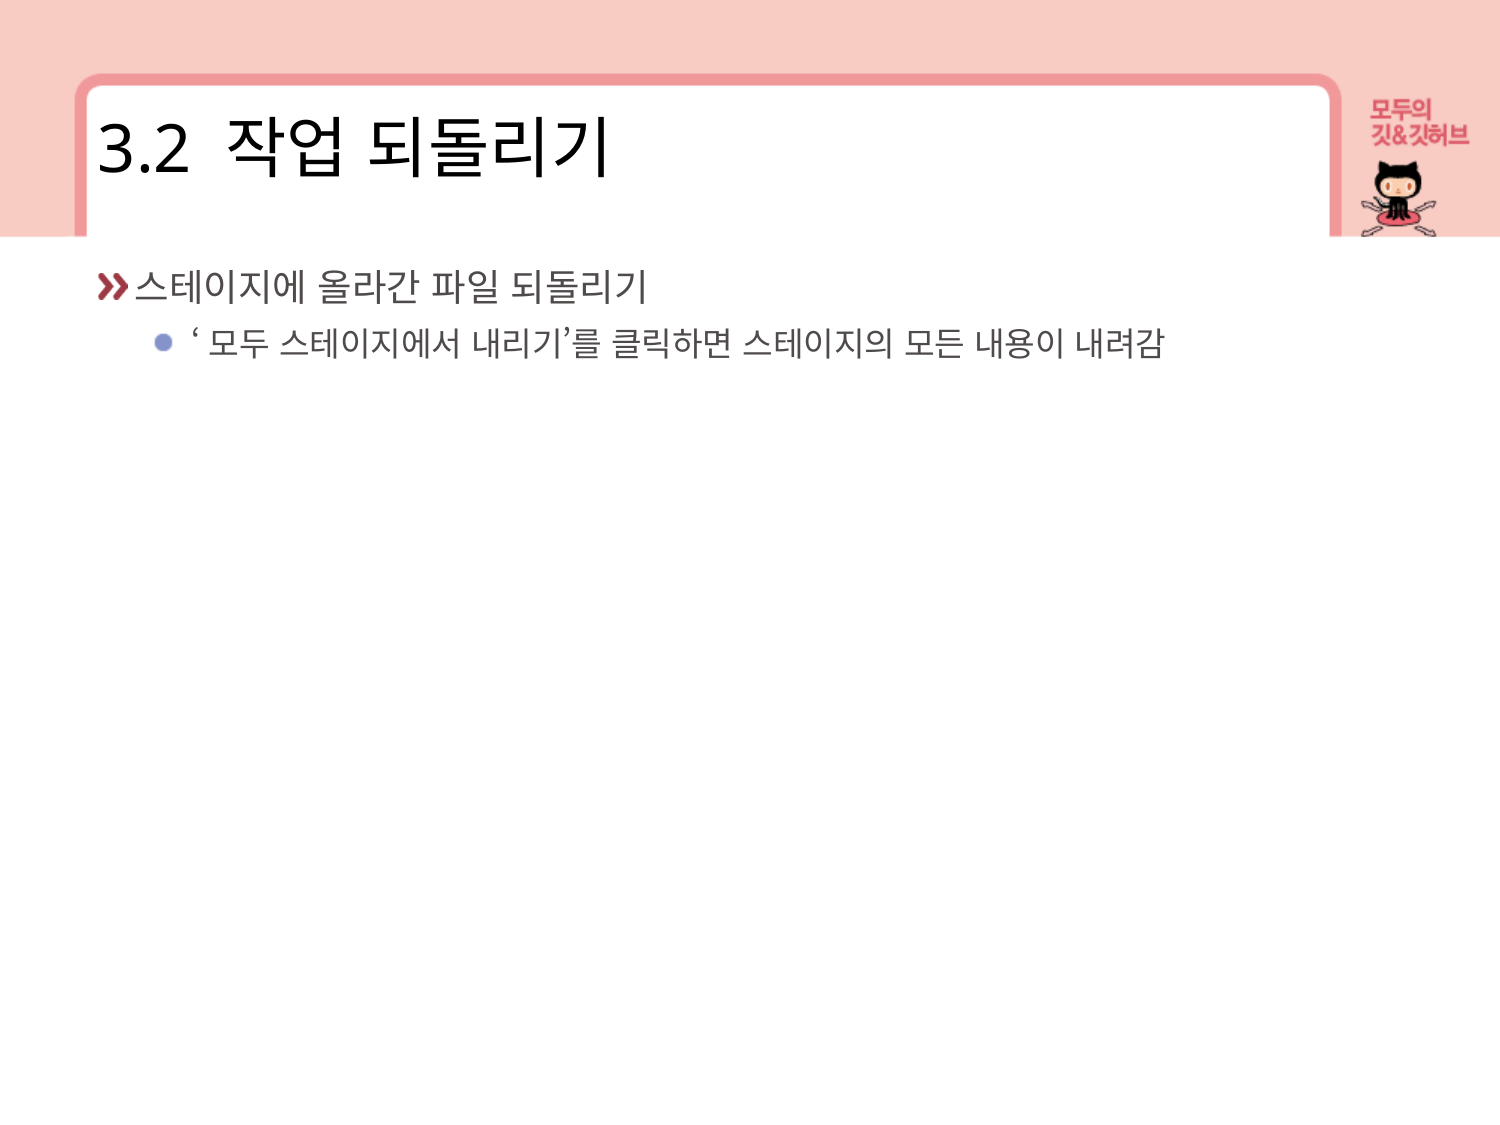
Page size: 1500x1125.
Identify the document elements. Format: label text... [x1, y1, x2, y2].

text_box 스테이지에 올라간 파일 되돌리기 ‘모두 스테이지에서 내리기’를 클릭하면 스테이지의 모든 내용이 내려감 [82, 252, 1413, 1067]
picture [0, 0, 1500, 1125]
text_box 3.2 작업 되돌리기 [82, 61, 1413, 193]
